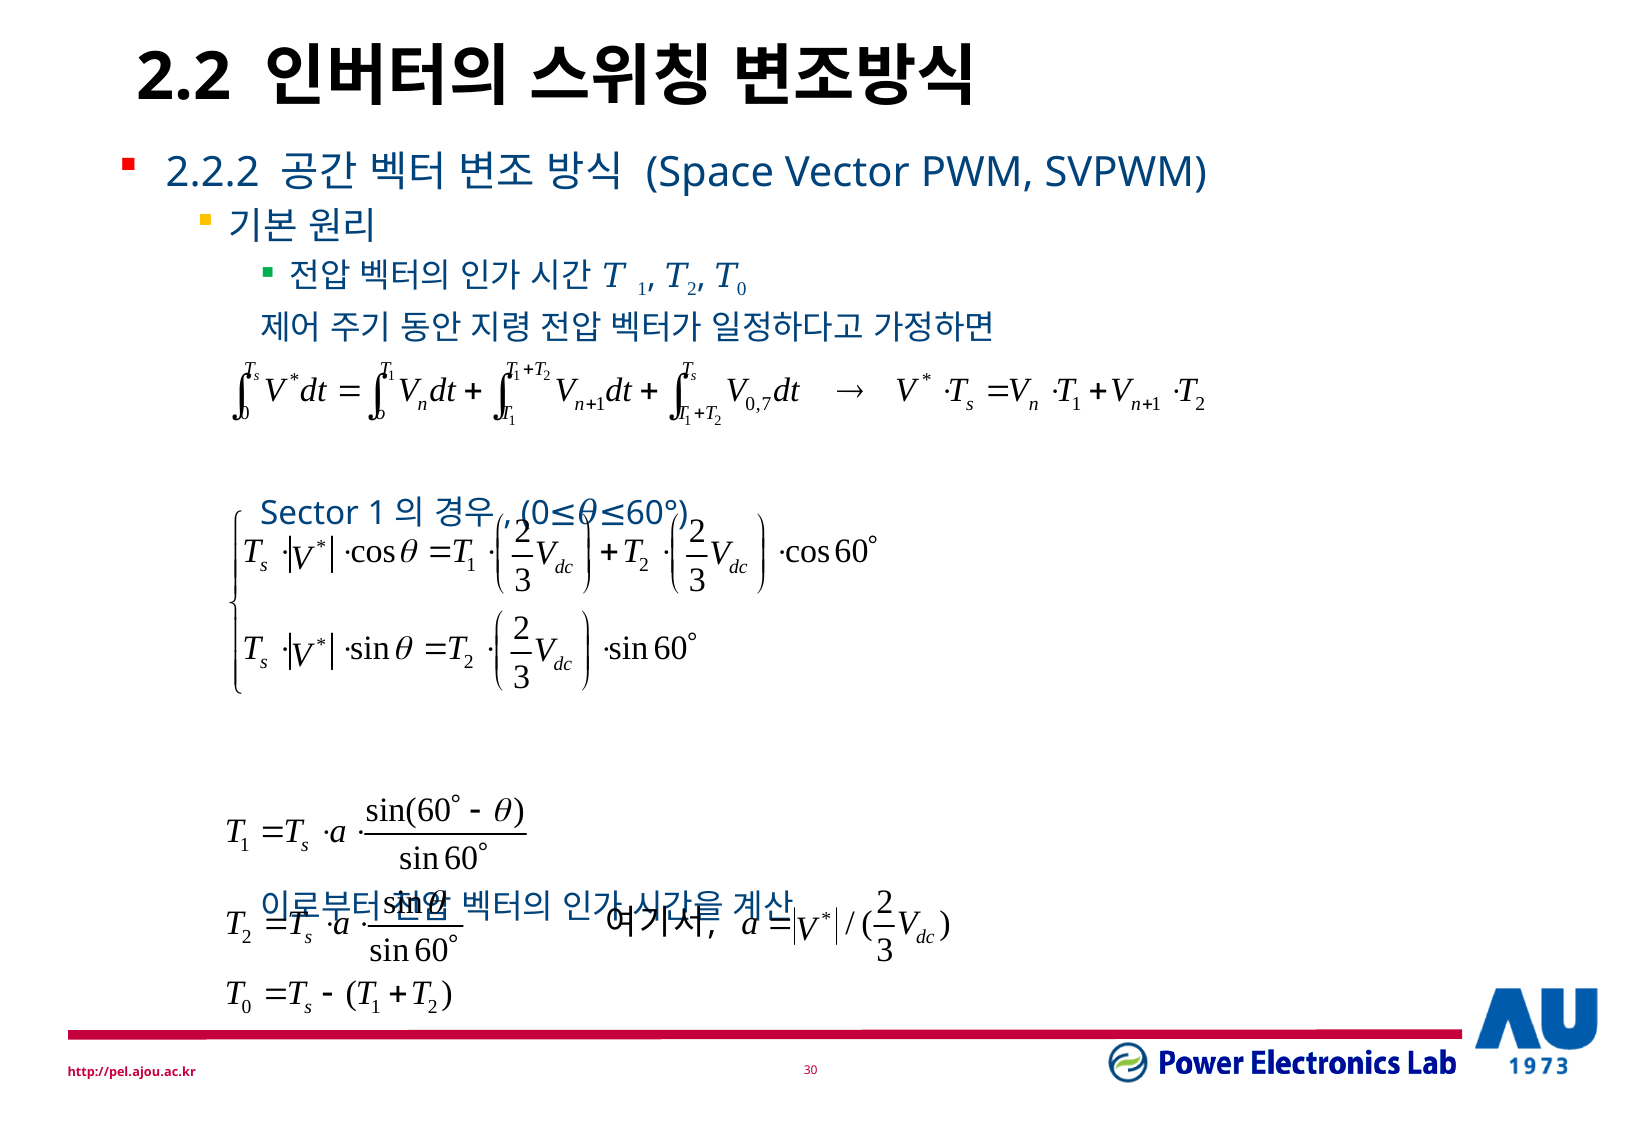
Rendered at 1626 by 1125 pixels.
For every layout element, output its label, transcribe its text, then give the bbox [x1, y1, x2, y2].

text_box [221, 786, 956, 1020]
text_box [221, 352, 1212, 433]
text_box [221, 503, 889, 703]
title 2.2 인버터의 스위칭 변조방식 [120, 27, 1475, 118]
slide_number 29 [768, 1040, 853, 1096]
picture [1107, 1041, 1155, 1084]
picture [1158, 1046, 1456, 1077]
picture [1469, 984, 1610, 1079]
list 2.2.2 공간 벡터 변조 방식 (Space Vector PWM, SVPWM) 기본 원리 전압 벡터의 인가 시간 𝑇1, 𝑇2, 𝑇0 제어 주기 동안 지령 전압 벡터가 일정하다고 가정하면 Sector 1의 경우, (0≤𝜃≤60°) 이로부터 전압 벡터의 인가 시간을 계산 [103, 136, 1517, 965]
